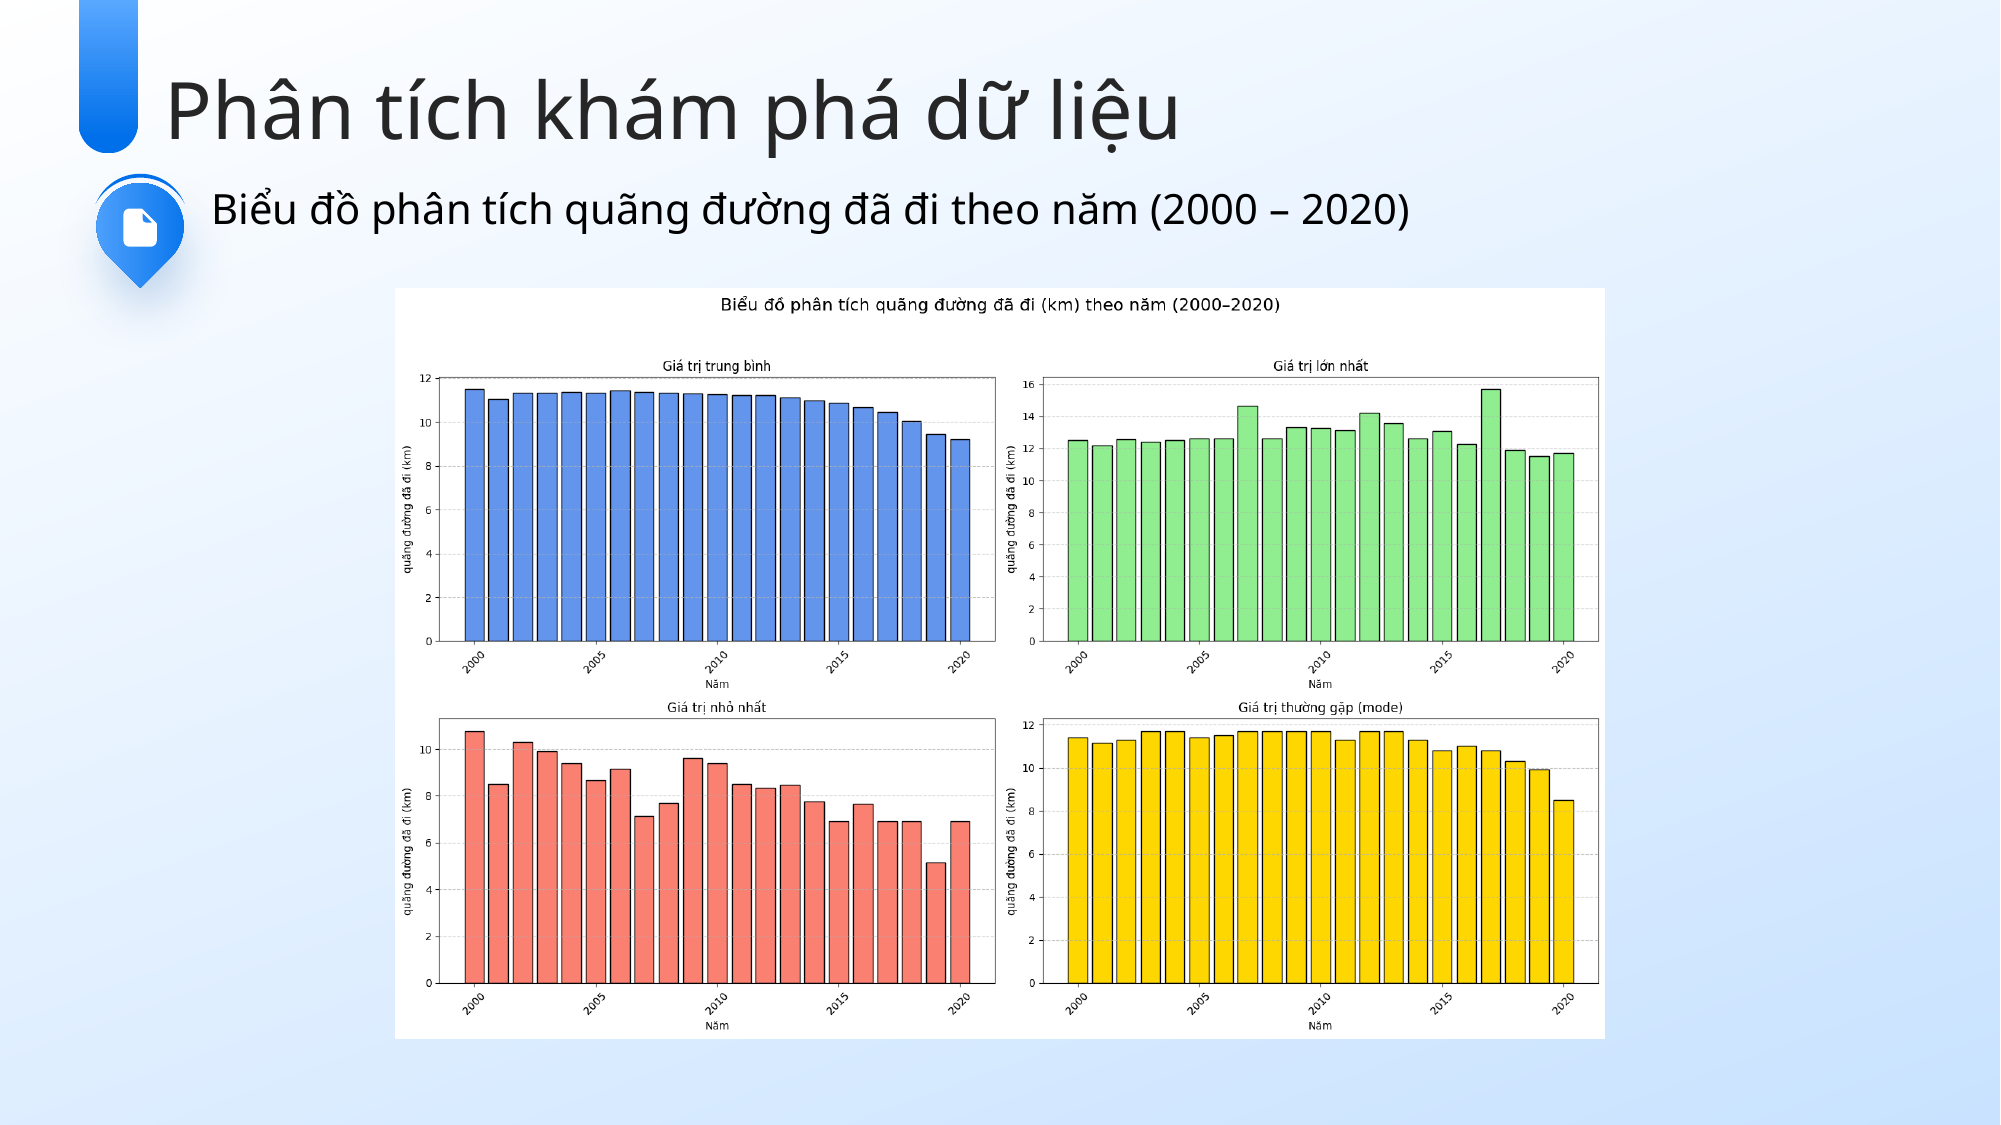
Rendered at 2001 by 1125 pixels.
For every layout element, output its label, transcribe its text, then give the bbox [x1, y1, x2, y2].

text_box [78, 0, 138, 154]
text_box [0, 0, 2000, 1125]
text_box [95, 173, 185, 204]
text_box Phân tích khám phá dữ liệu [164, 67, 1890, 139]
text_box Biểu đồ phân tích quãng đường đã đi theo năm (2000 – 2020) [211, 162, 1685, 233]
picture [394, 288, 1605, 1039]
text_box [96, 183, 184, 289]
text_box [123, 208, 157, 247]
